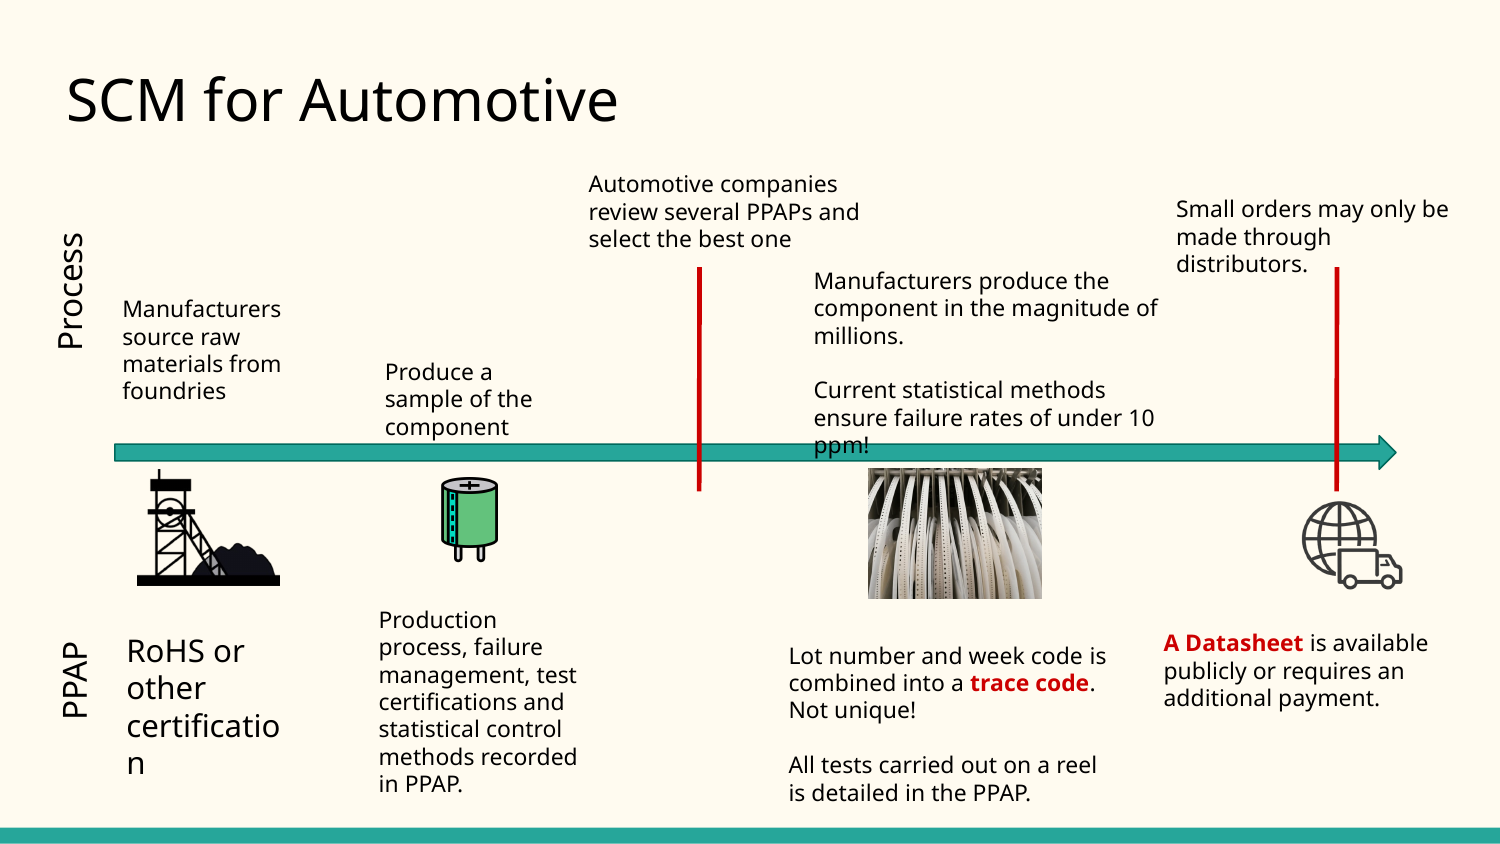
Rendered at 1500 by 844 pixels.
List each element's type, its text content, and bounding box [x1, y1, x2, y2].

text_box Automotive companies review several PPAPs and select the best one [573, 154, 880, 268]
text_box A Datasheet is available publicly or requires an additional payment. [1148, 613, 1500, 727]
picture [1287, 480, 1417, 611]
picture [424, 474, 515, 565]
text_box Production process, failure management, test certifications and statistical control methods recorded in PPAP. [363, 590, 599, 813]
text_box [1174, 444, 1331, 461]
text_box Small orders may only be made through distributors. [1161, 179, 1468, 293]
text_box PPAP [38, 574, 109, 736]
text_box Lot number and week code is combined into a trace code. Not unique! All tests carried out on a reel is detailed in the PPAP. [773, 626, 1133, 821]
text_box [1343, 435, 1397, 470]
title SCM for Automotive [51, 48, 1449, 149]
text_box Manufacturers produce the component in the magnitude of millions. Current statistical methods ensure failure rates of under 10 ppm! [798, 251, 1174, 474]
text_box [705, 444, 798, 461]
text_box Process [33, 205, 104, 367]
picture [868, 468, 1042, 599]
picture [136, 468, 281, 587]
text_box [114, 444, 693, 461]
text_box Manufacturers source raw materials from foundries [107, 279, 328, 420]
text_box RoHS or other certification [111, 615, 308, 796]
text_box Produce a sample of the component [369, 342, 591, 455]
